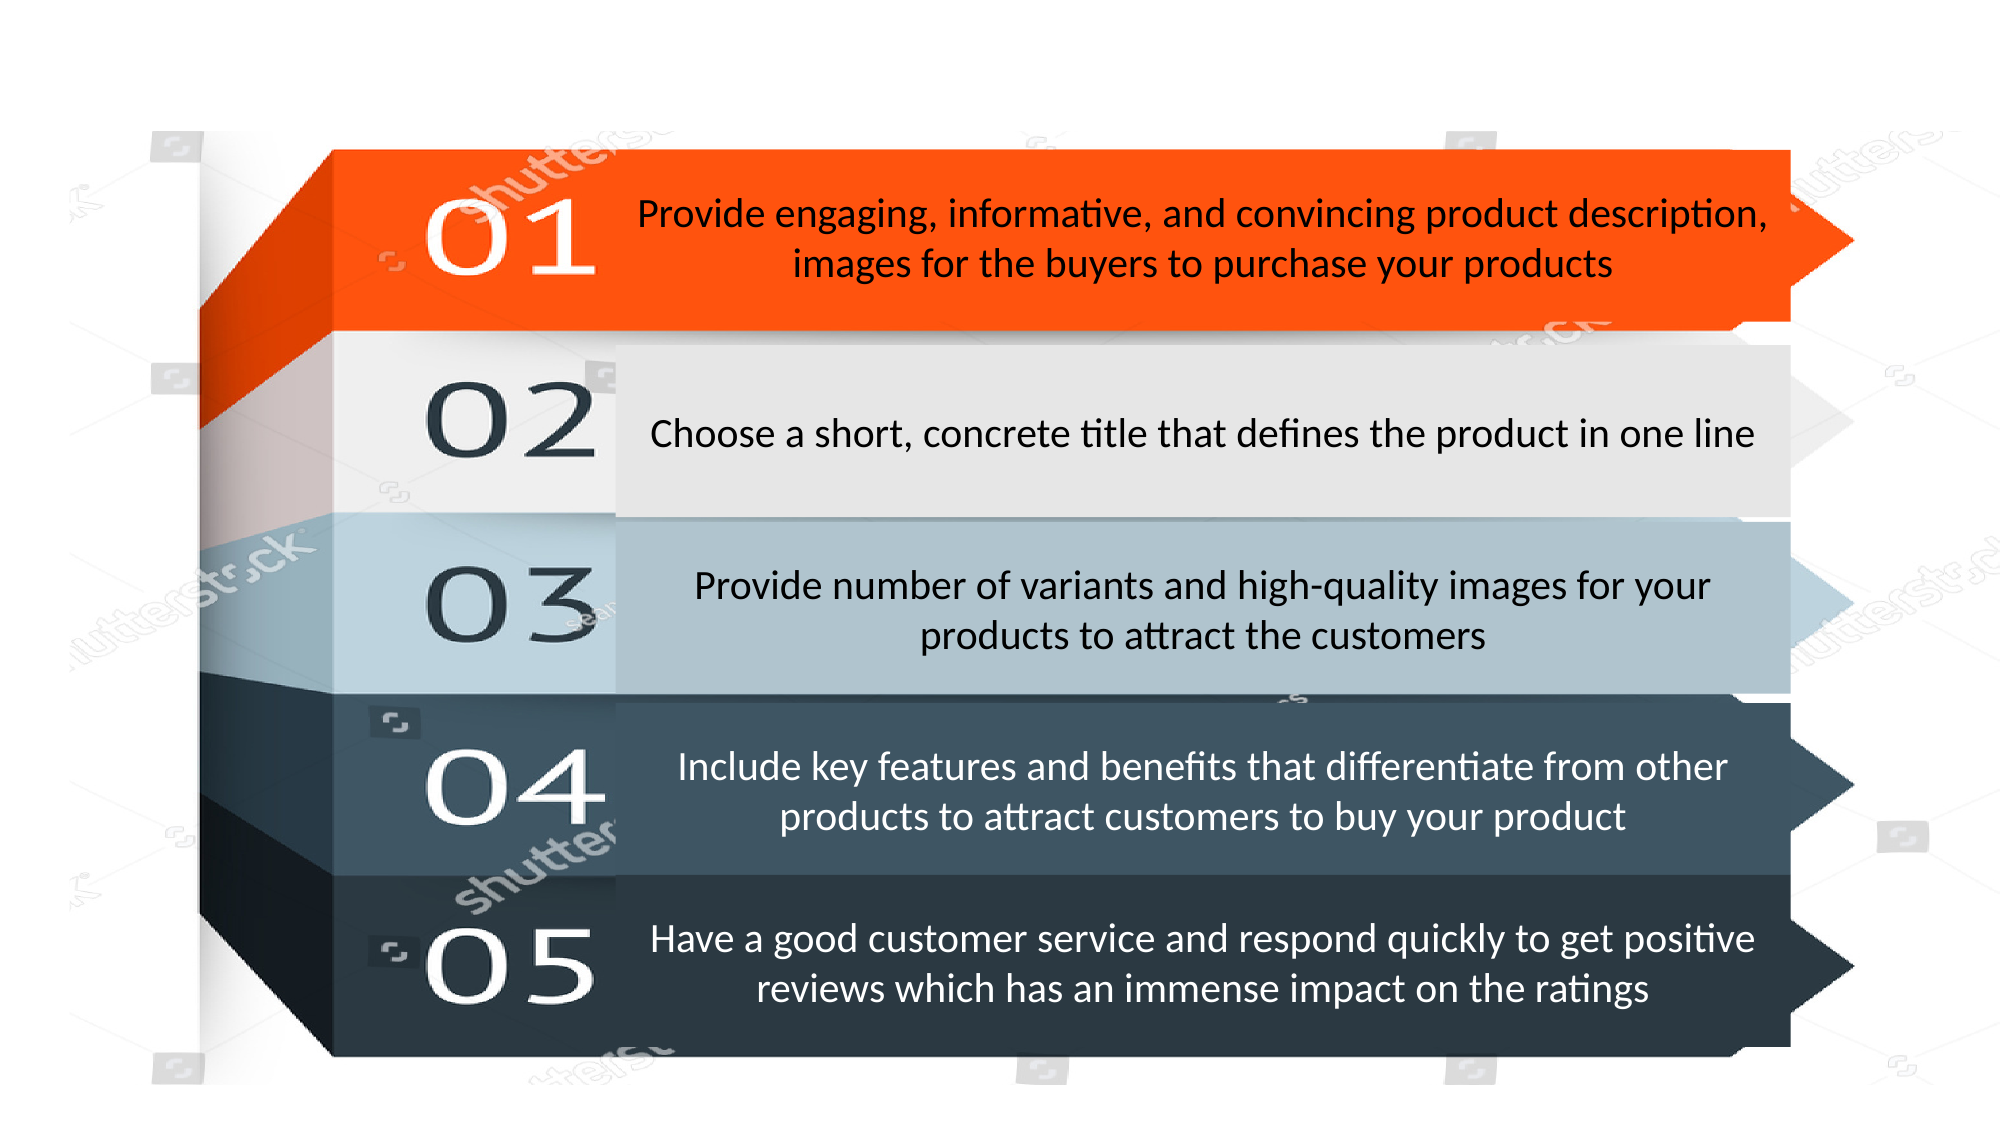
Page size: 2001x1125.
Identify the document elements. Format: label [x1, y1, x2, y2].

picture [69, 130, 2000, 1085]
